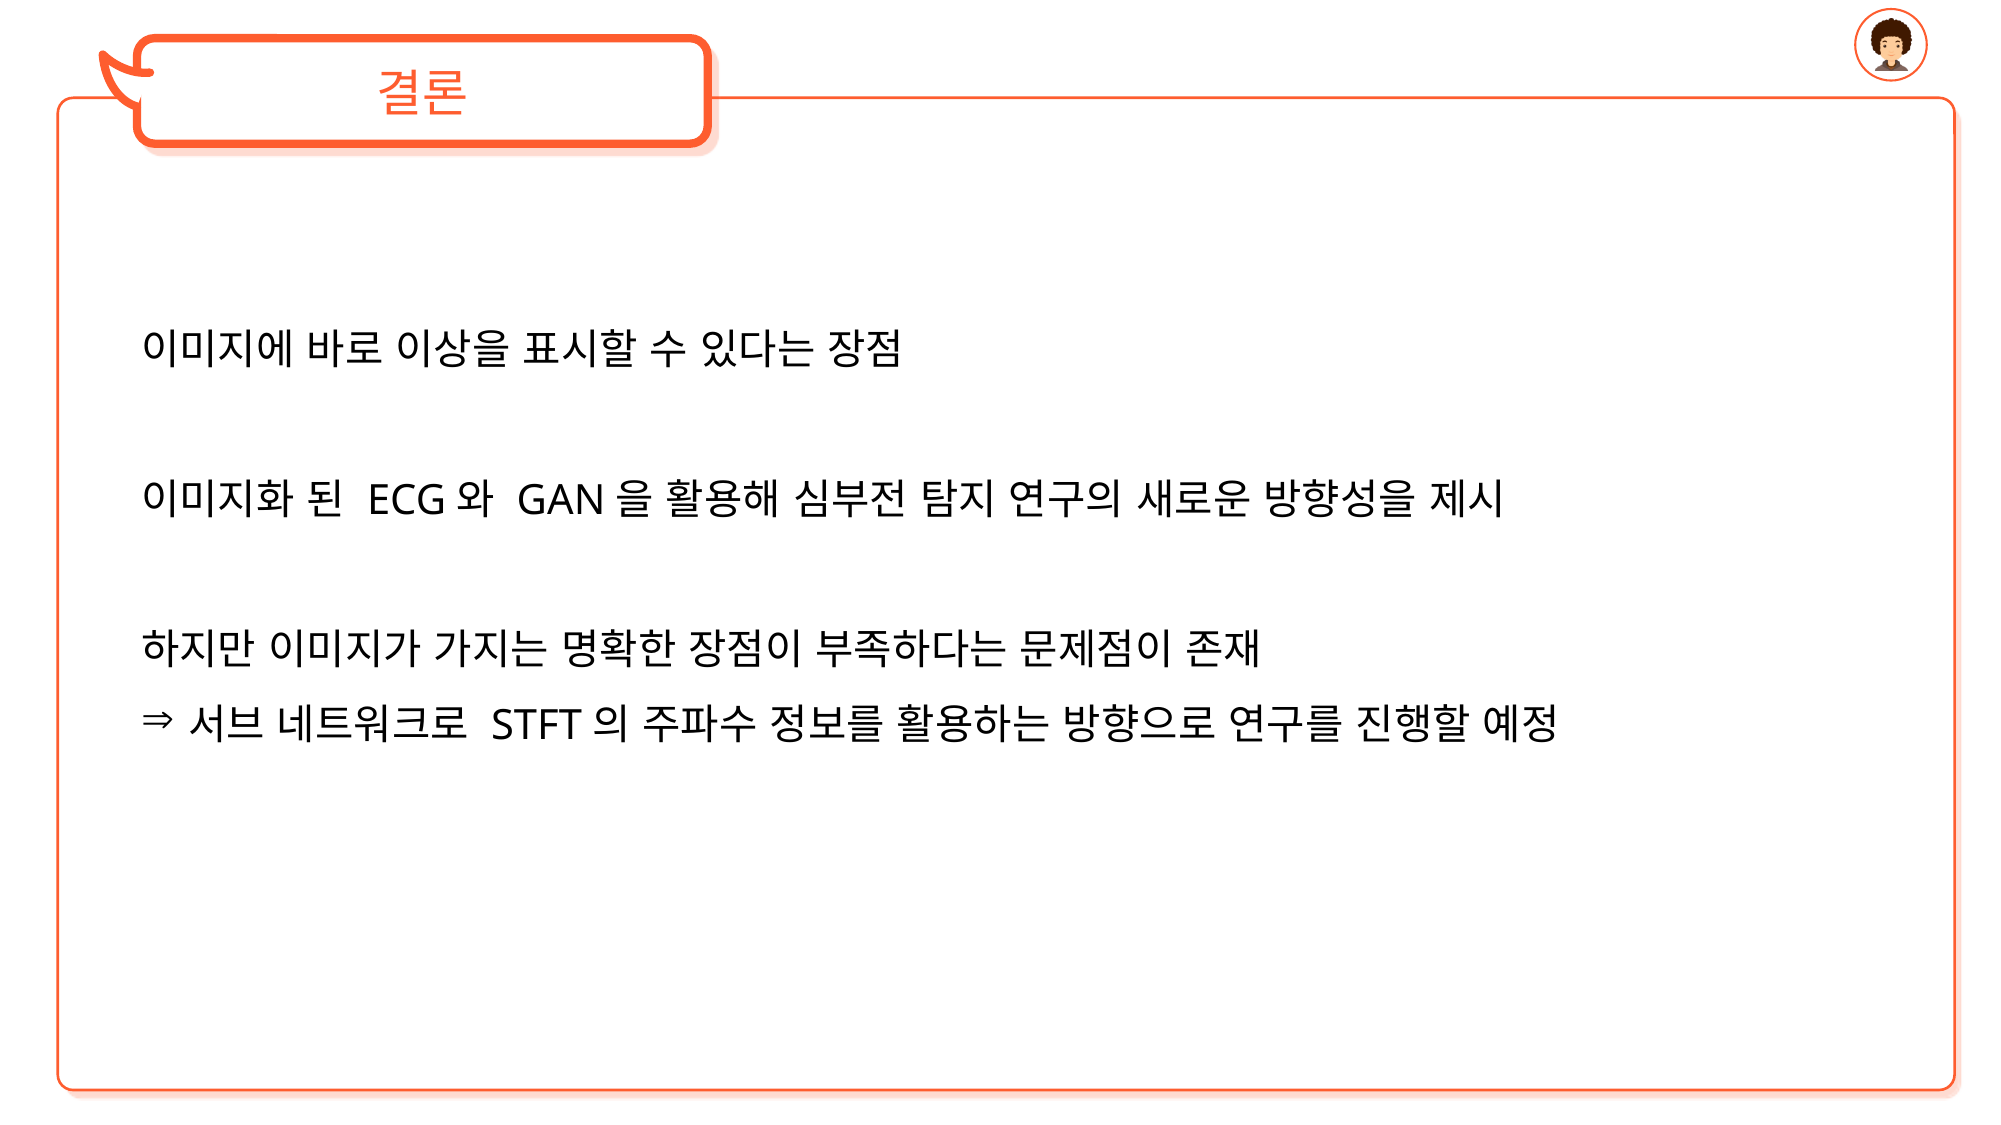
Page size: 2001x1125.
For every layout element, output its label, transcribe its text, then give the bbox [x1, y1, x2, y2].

text_box [56, 96, 1956, 1092]
text_box [101, 53, 152, 108]
text_box 이미지에 바로 이상을 표시할 수 있다는 장점 이미지화 된 ECG와 GAN을 활용해 심부전 탐지 연구의 새로운 방향성을 제시 하지만 이미지가 가지는 명확한 장점이 부족하다는 문제점이 존재 서브 네트워크로 STFT의 주파수 정보를 활용하는 방향으로 연구를 진행할 예정 [126, 290, 1752, 981]
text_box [1855, 8, 1927, 81]
text_box 결론 [135, 37, 709, 145]
